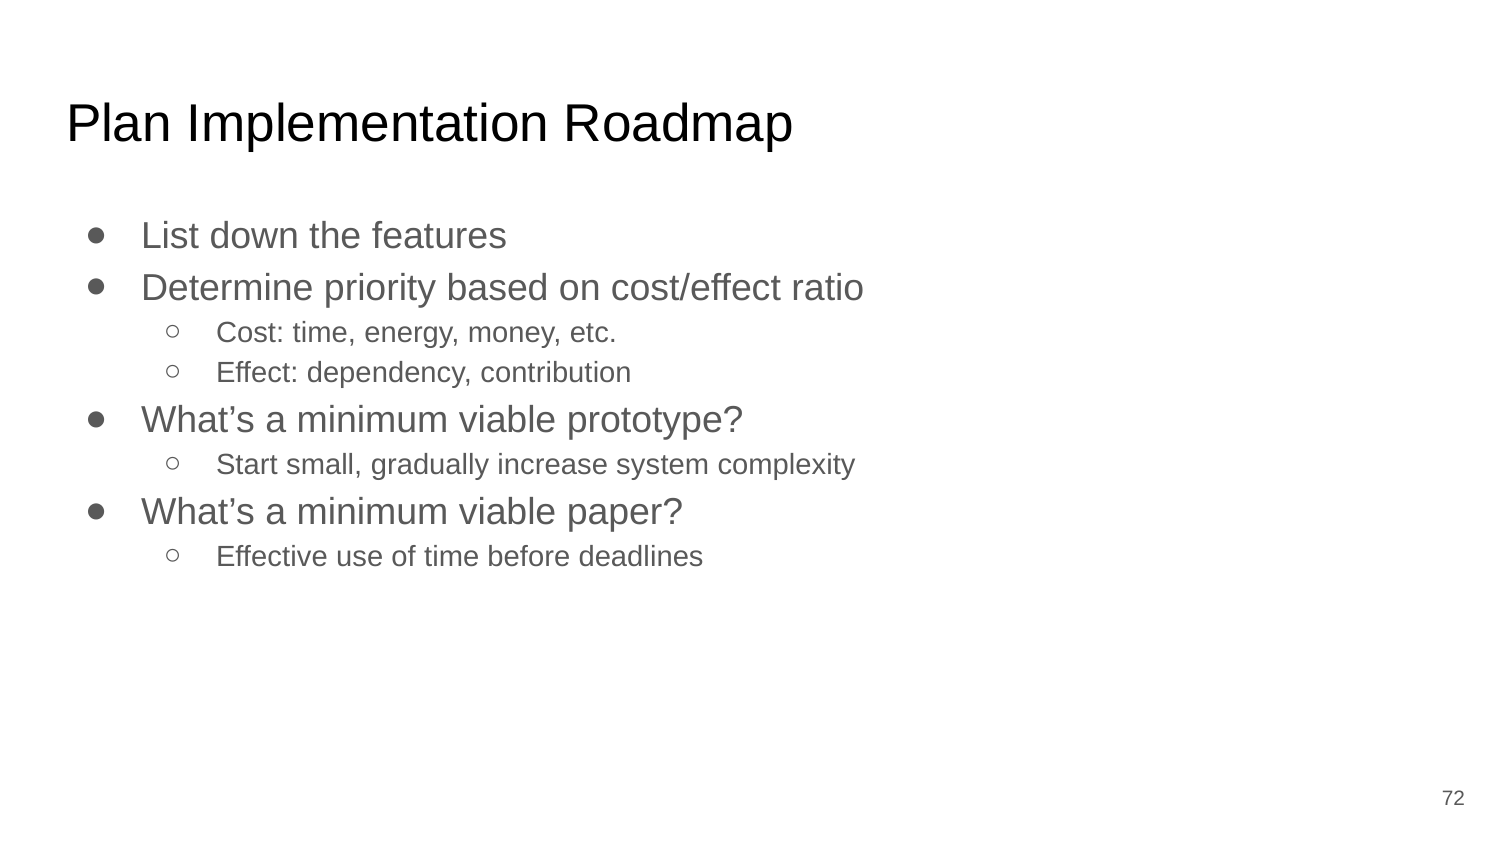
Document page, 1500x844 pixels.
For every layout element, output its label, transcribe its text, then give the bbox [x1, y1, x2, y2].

slide_number ‹#› [1389, 764, 1480, 830]
list List down the features Determine priority based on cost/effect ratio Cost: time, energy, money, etc. Effect: dependency, contribution What’s a minimum viable prototype? Start small, gradually increase system complexity What’s a minimum viable paper? Effective use of time before deadlines [51, 189, 1449, 750]
title Plan Implementation Roadmap [51, 72, 1449, 167]
